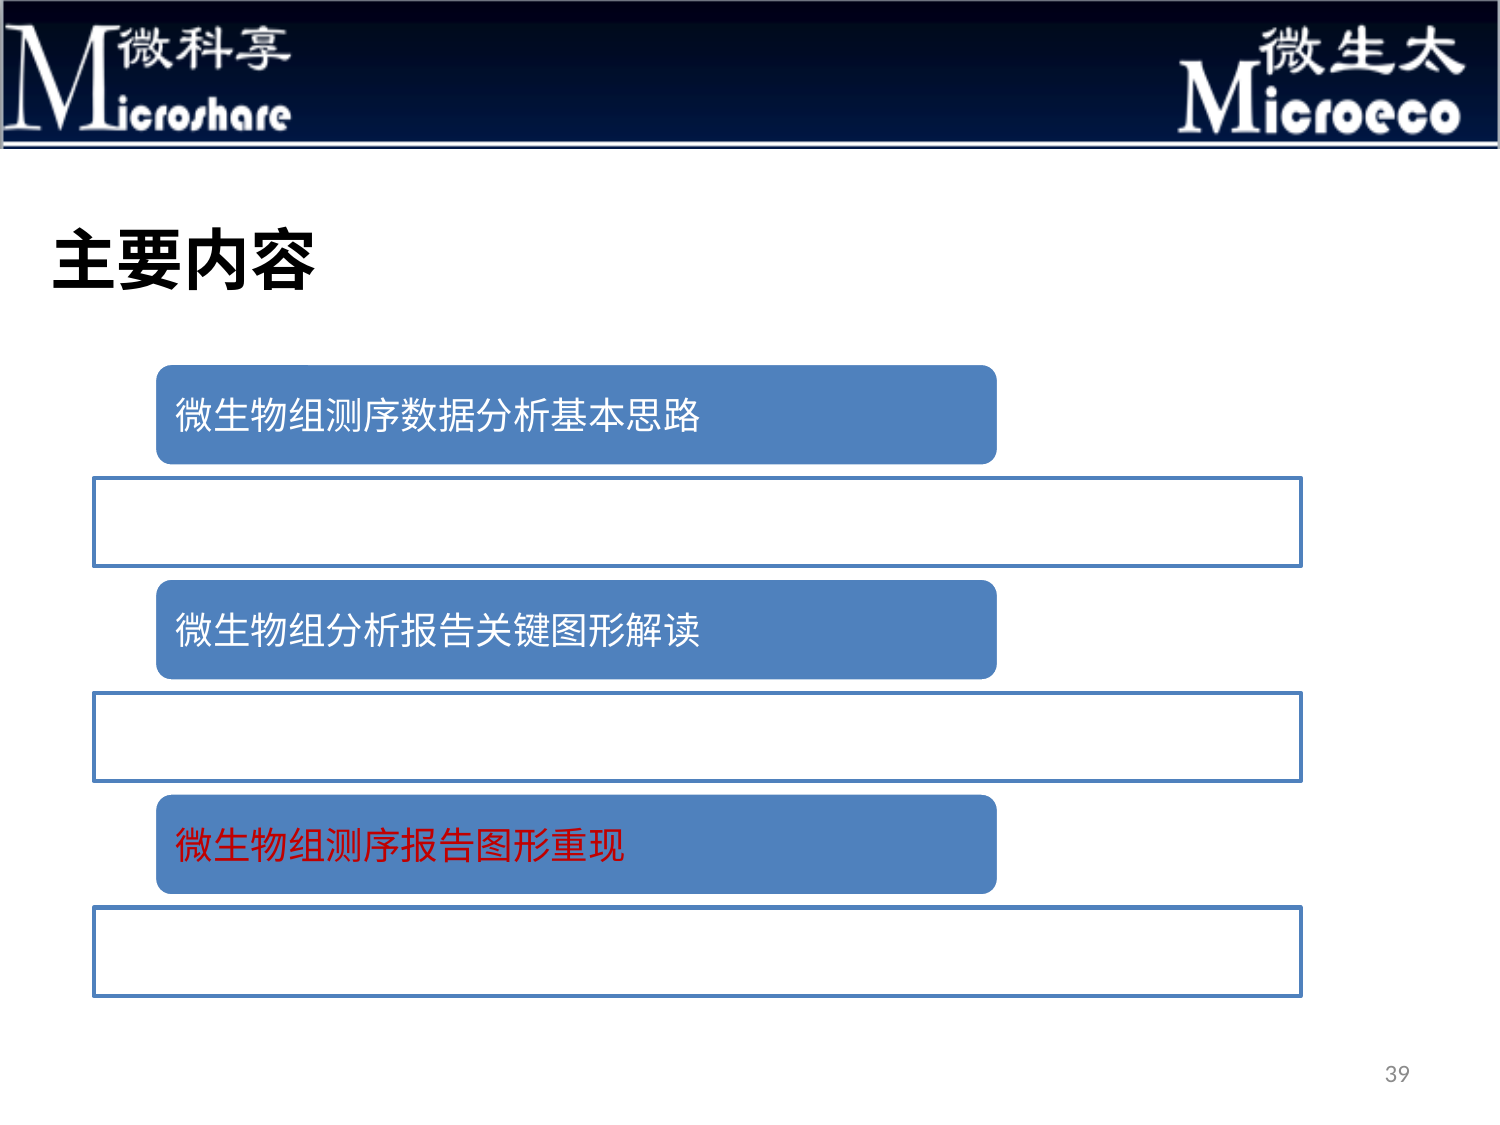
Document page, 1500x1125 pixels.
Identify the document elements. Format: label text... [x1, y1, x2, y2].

picture [0, 0, 1500, 149]
slide_number 39 [1074, 1042, 1425, 1103]
title 主要内容 [35, 164, 1386, 352]
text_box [93, 351, 1301, 997]
